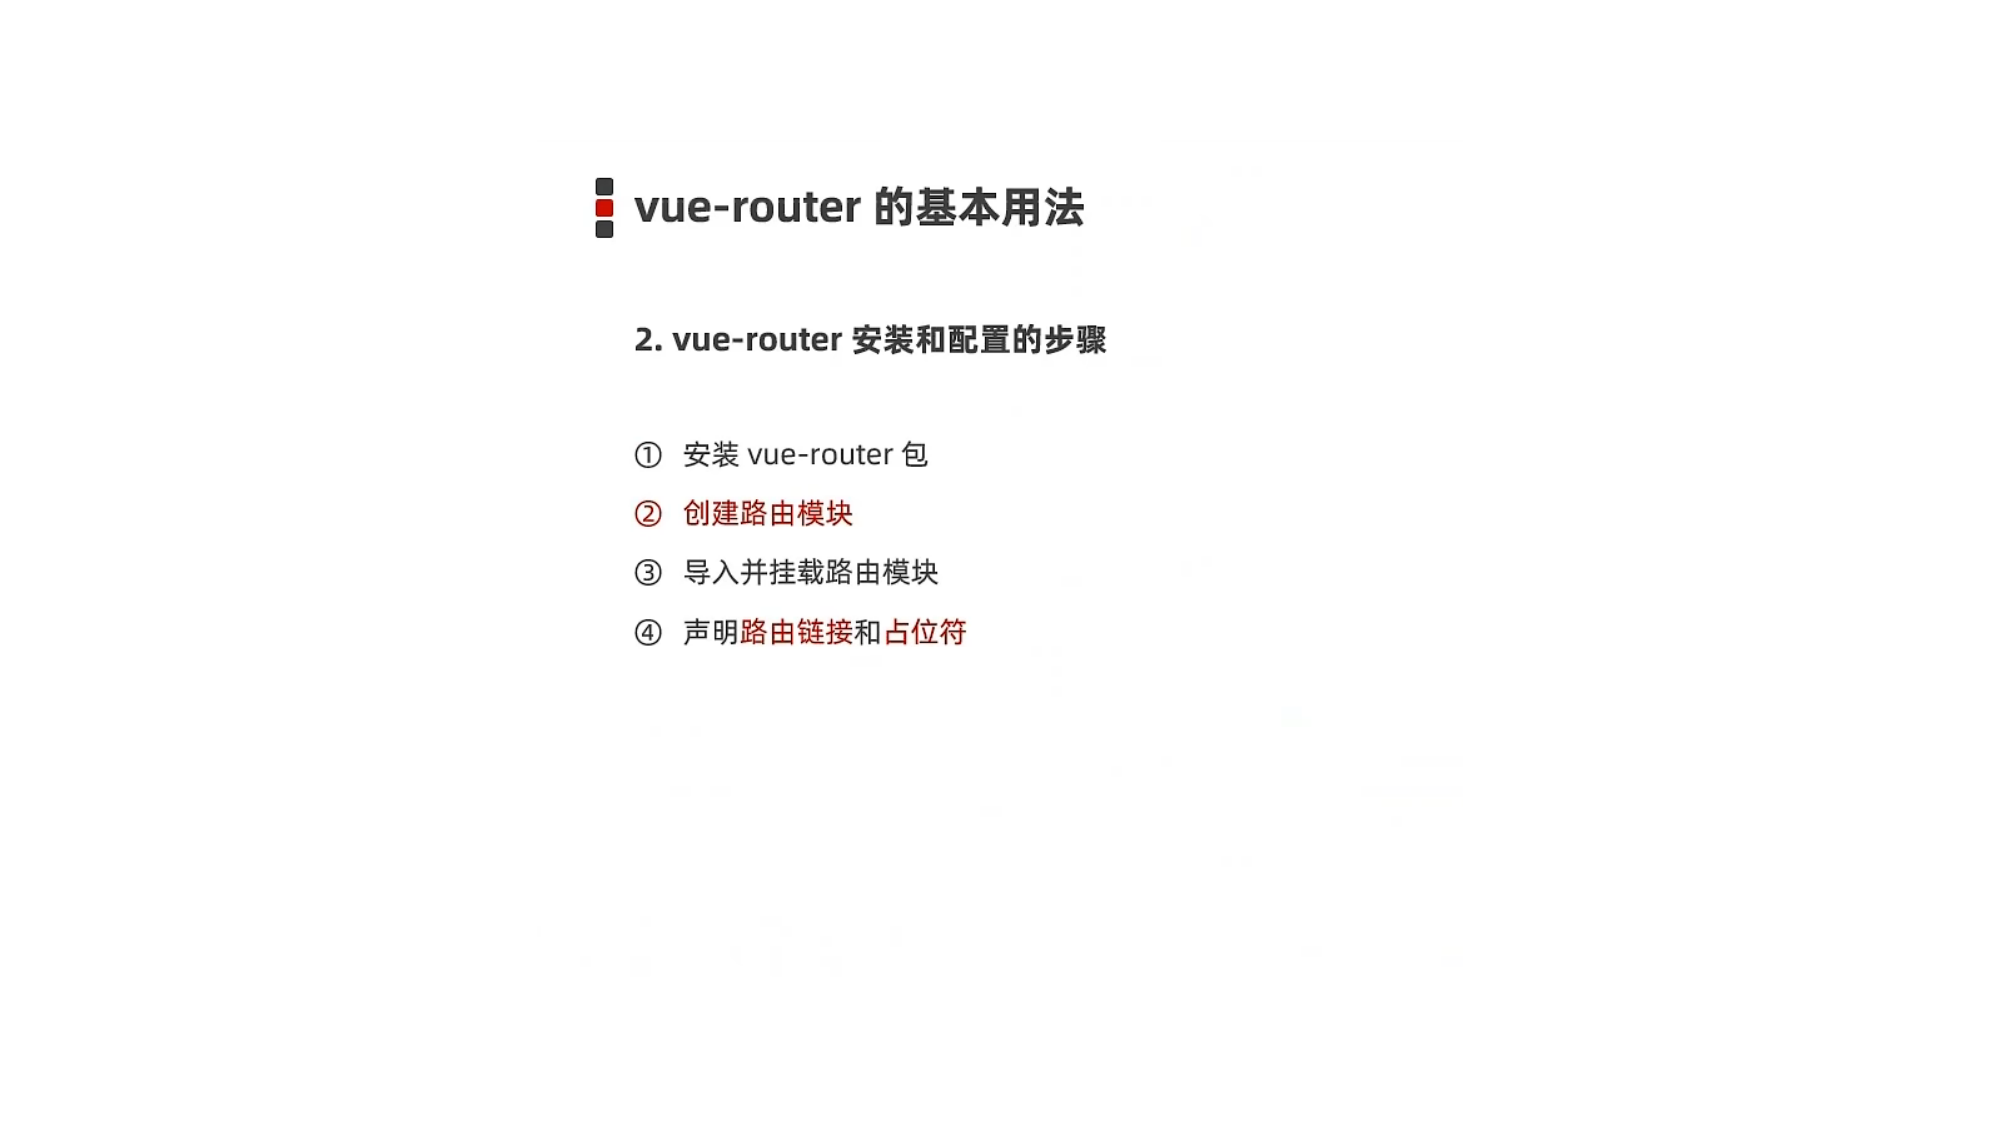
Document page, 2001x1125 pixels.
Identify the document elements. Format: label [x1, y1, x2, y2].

picture [537, 138, 1463, 987]
